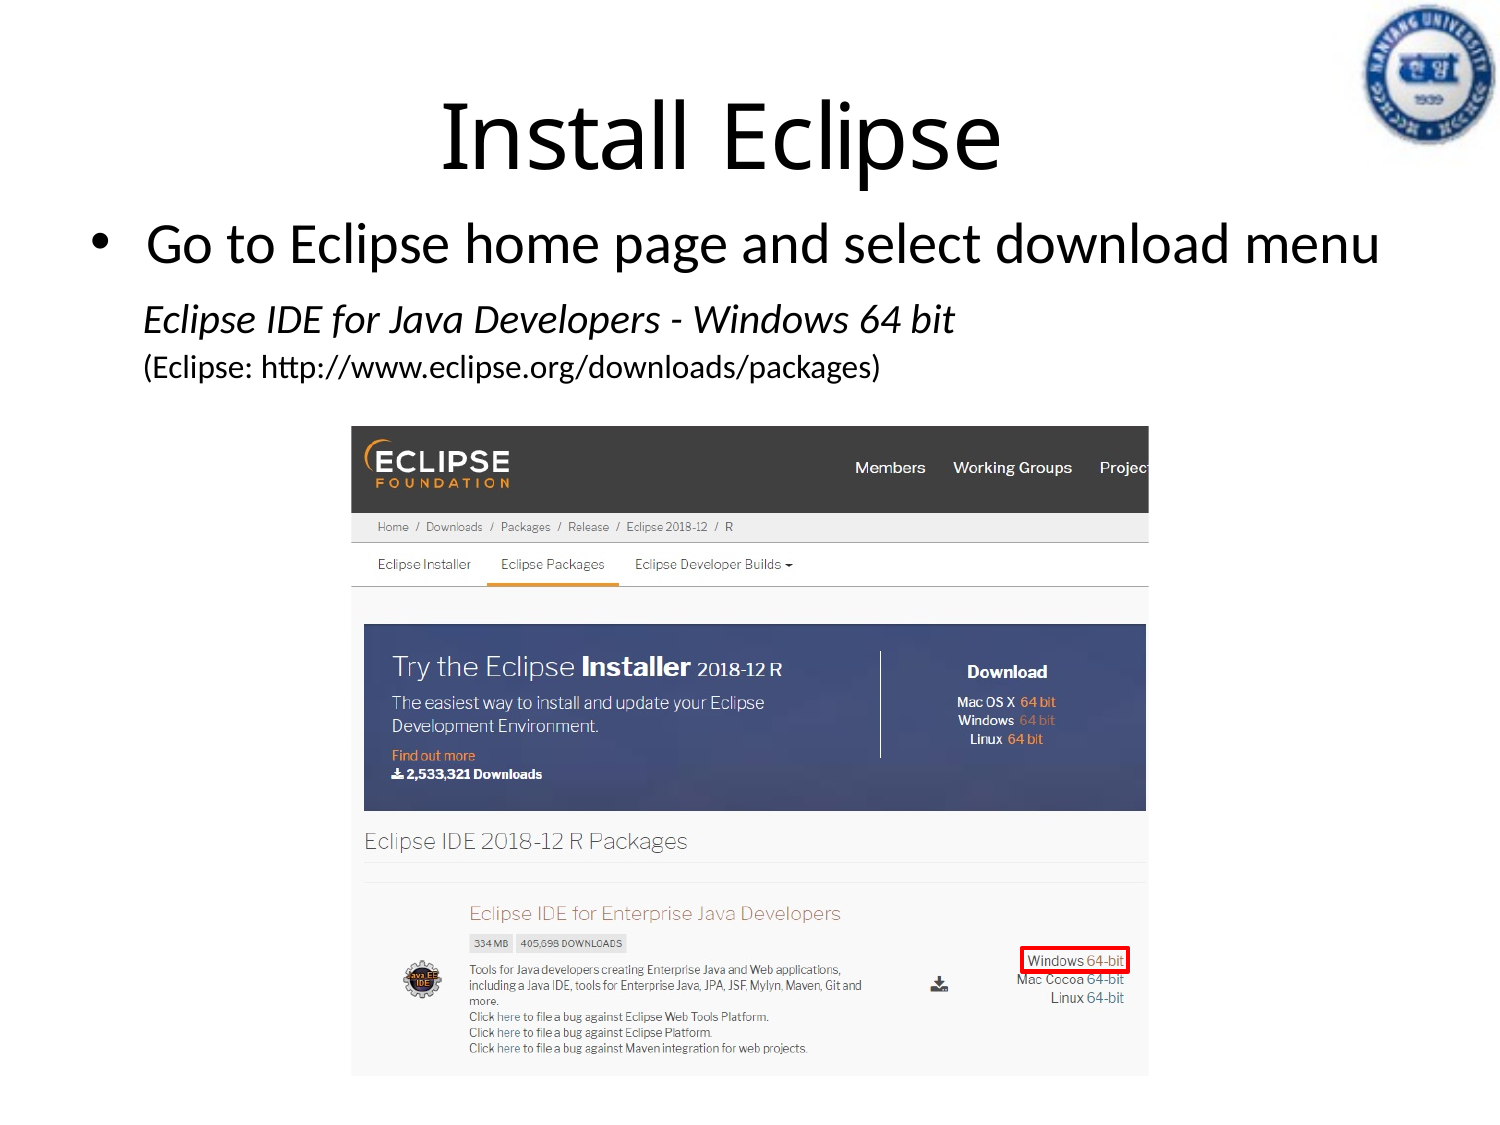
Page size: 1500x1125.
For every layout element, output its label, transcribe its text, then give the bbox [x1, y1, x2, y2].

text_box Go to Eclipse home page and select download menu Eclipse IDE for Java Developers - Windows 64 bit (Eclipse: http://www.eclipse.org/downloads/packages) [87, 205, 1415, 413]
text_box Install Eclipse [437, 77, 1063, 192]
picture [0, 0, 1500, 1125]
